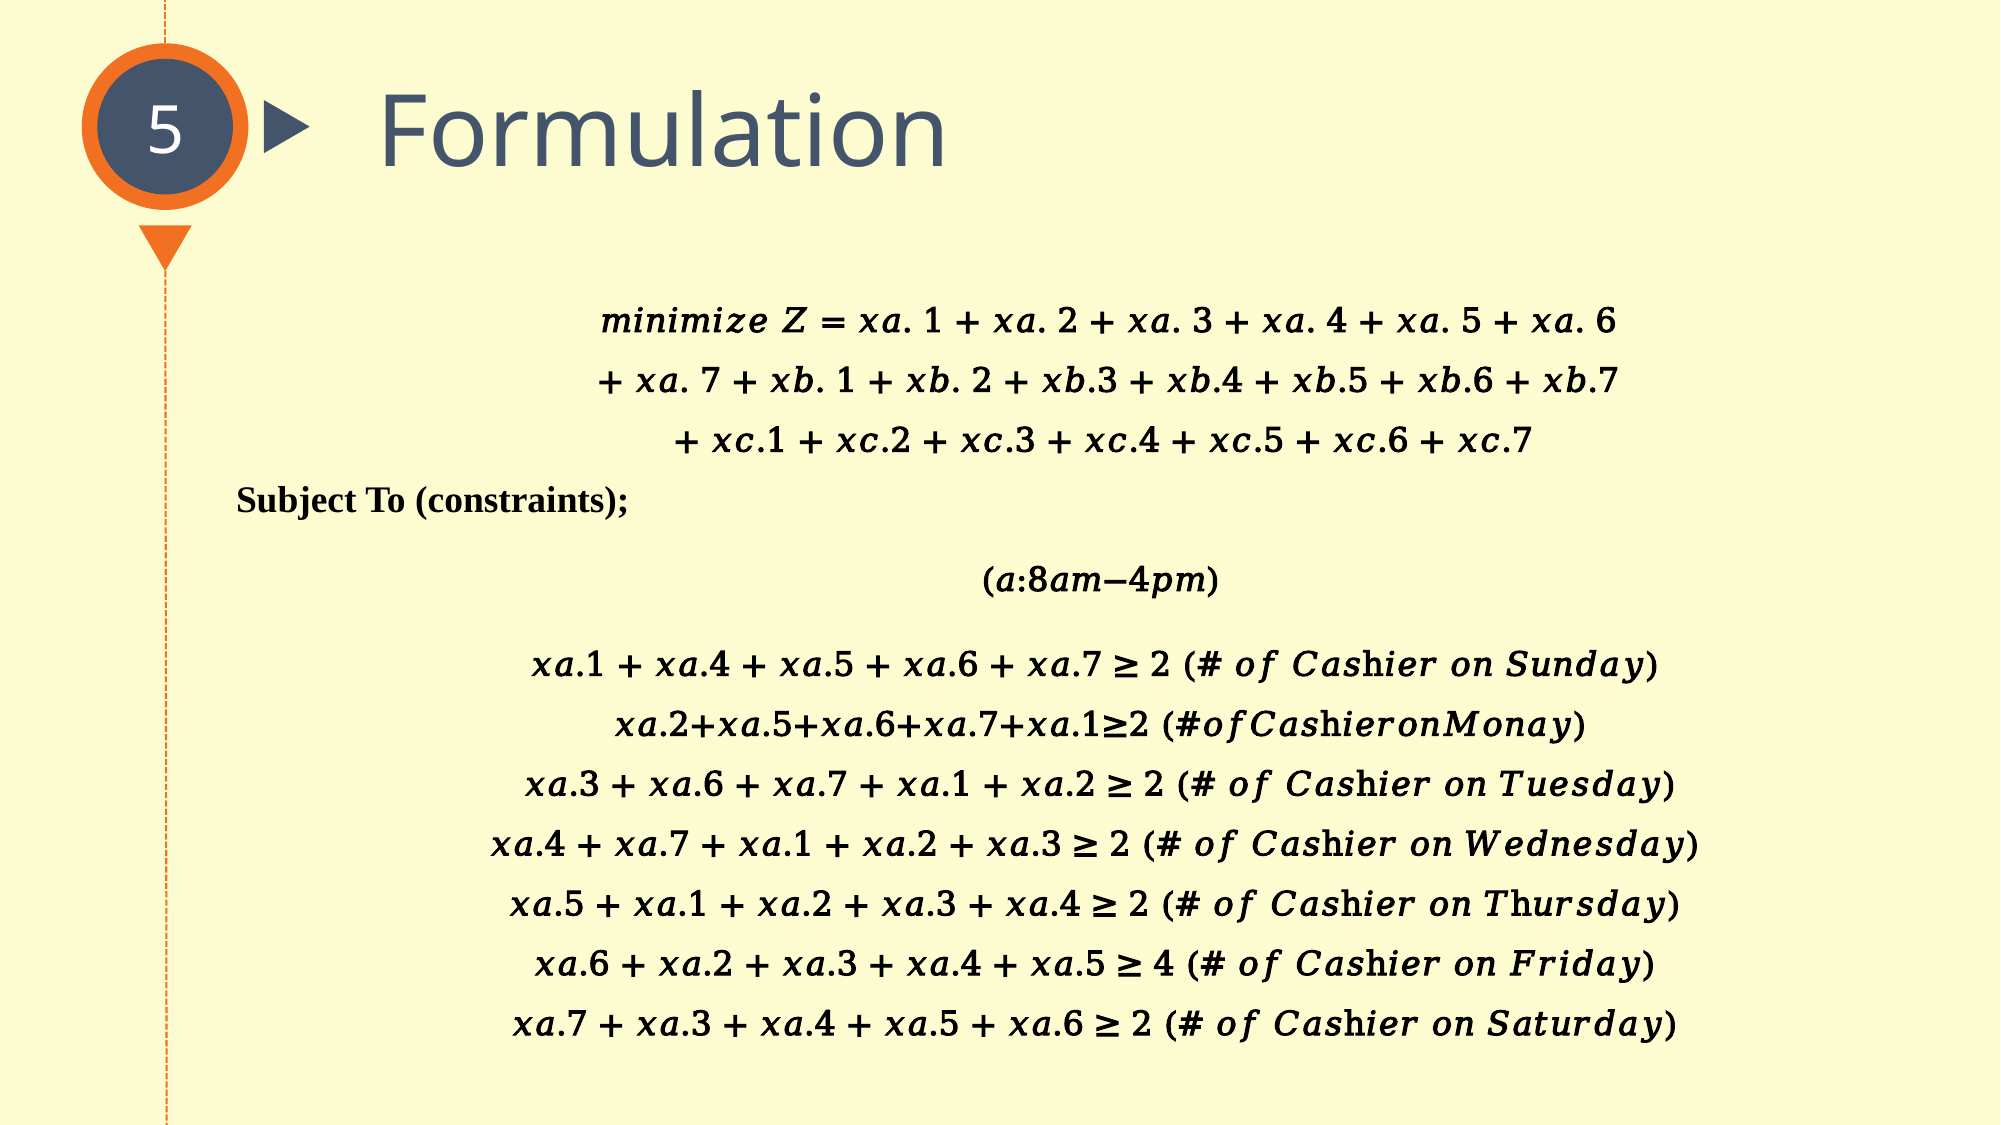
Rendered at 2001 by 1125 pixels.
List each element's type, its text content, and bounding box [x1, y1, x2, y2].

text_box Subject To (constraints); [221, 468, 655, 528]
text_box [136, 224, 194, 272]
text_box [262, 98, 312, 155]
text_box Formulation [361, 58, 1895, 196]
text_box [80, 42, 250, 211]
text_box (𝑎:8𝑎𝑚−4𝑝𝑚) 𝑥𝑎.1 + 𝑥𝑎.4 + 𝑥𝑎.5 + 𝑥𝑎.6 + 𝑥𝑎.7 ≥ 2 (# 𝑜𝑓 𝐶𝑎𝑠h𝑖𝑒𝑟 𝑜𝑛 𝑆𝑢𝑛𝑑𝑎𝑦) 𝑥𝑎.2+𝑥𝑎.5+𝑥𝑎.6+𝑥𝑎.7+𝑥𝑎.1≥2 (#𝑜𝑓𝐶𝑎𝑠h𝑖𝑒𝑟𝑜𝑛𝑀𝑜𝑛𝑎𝑦) 𝑥𝑎.3 + 𝑥𝑎.6 + 𝑥𝑎.7 + 𝑥𝑎.1 + 𝑥𝑎.2 ≥ 2 (# 𝑜𝑓 𝐶𝑎𝑠h𝑖𝑒𝑟 𝑜𝑛 𝑇𝑢𝑒𝑠𝑑𝑎𝑦) 𝑥𝑎.4 + 𝑥𝑎.7 + 𝑥𝑎.1 + 𝑥𝑎.2 + 𝑥𝑎.3 ≥ 2 (# 𝑜𝑓 𝐶𝑎𝑠h𝑖𝑒𝑟 𝑜𝑛 𝑊𝑒𝑑𝑛𝑒𝑠𝑑𝑎𝑦) 𝑥𝑎.5 + 𝑥𝑎.1 + 𝑥𝑎.2 + 𝑥𝑎.3 + 𝑥𝑎.4 ≥ 2 (# 𝑜𝑓 𝐶𝑎𝑠h𝑖𝑒𝑟 𝑜𝑛 𝑇h𝑢𝑟𝑠𝑑𝑎𝑦) 𝑥𝑎.6 + 𝑥𝑎.2 + 𝑥𝑎.3 + 𝑥𝑎.4 + 𝑥𝑎.5 ≥ 4 (# 𝑜𝑓 𝐶𝑎𝑠h𝑖𝑒𝑟 𝑜𝑛 𝐹𝑟𝑖𝑑𝑎𝑦) 𝑥𝑎.7 + 𝑥𝑎.3 + 𝑥𝑎.4 + 𝑥𝑎.5 + 𝑥𝑎.6 ≥ 2 (# 𝑜𝑓 𝐶𝑎𝑠h𝑖𝑒𝑟 𝑜𝑛 𝑆𝑎𝑡𝑢𝑟𝑑𝑎𝑦) [436, 544, 1765, 1095]
text_box 𝑚𝑖𝑛𝑖𝑚𝑖𝑧𝑒 𝑍 = 𝑥𝑎. 1 + 𝑥𝑎. 2 + 𝑥𝑎. 3 + 𝑥𝑎. 4 + 𝑥𝑎. 5 + 𝑥𝑎. 6 + 𝑥𝑎. 7 + 𝑥𝑏. 1 + 𝑥𝑏. 2 + 𝑥𝑏.3 + 𝑥𝑏.4 + 𝑥𝑏.5 + 𝑥𝑏.6 + 𝑥𝑏.7 + 𝑥𝑐.1 + 𝑥𝑐.2 + 𝑥𝑐.3 + 𝑥𝑐.4 + 𝑥𝑐.5 + 𝑥𝑐.6 + 𝑥𝑐.7 [572, 271, 1647, 466]
text_box 5 [96, 57, 235, 196]
